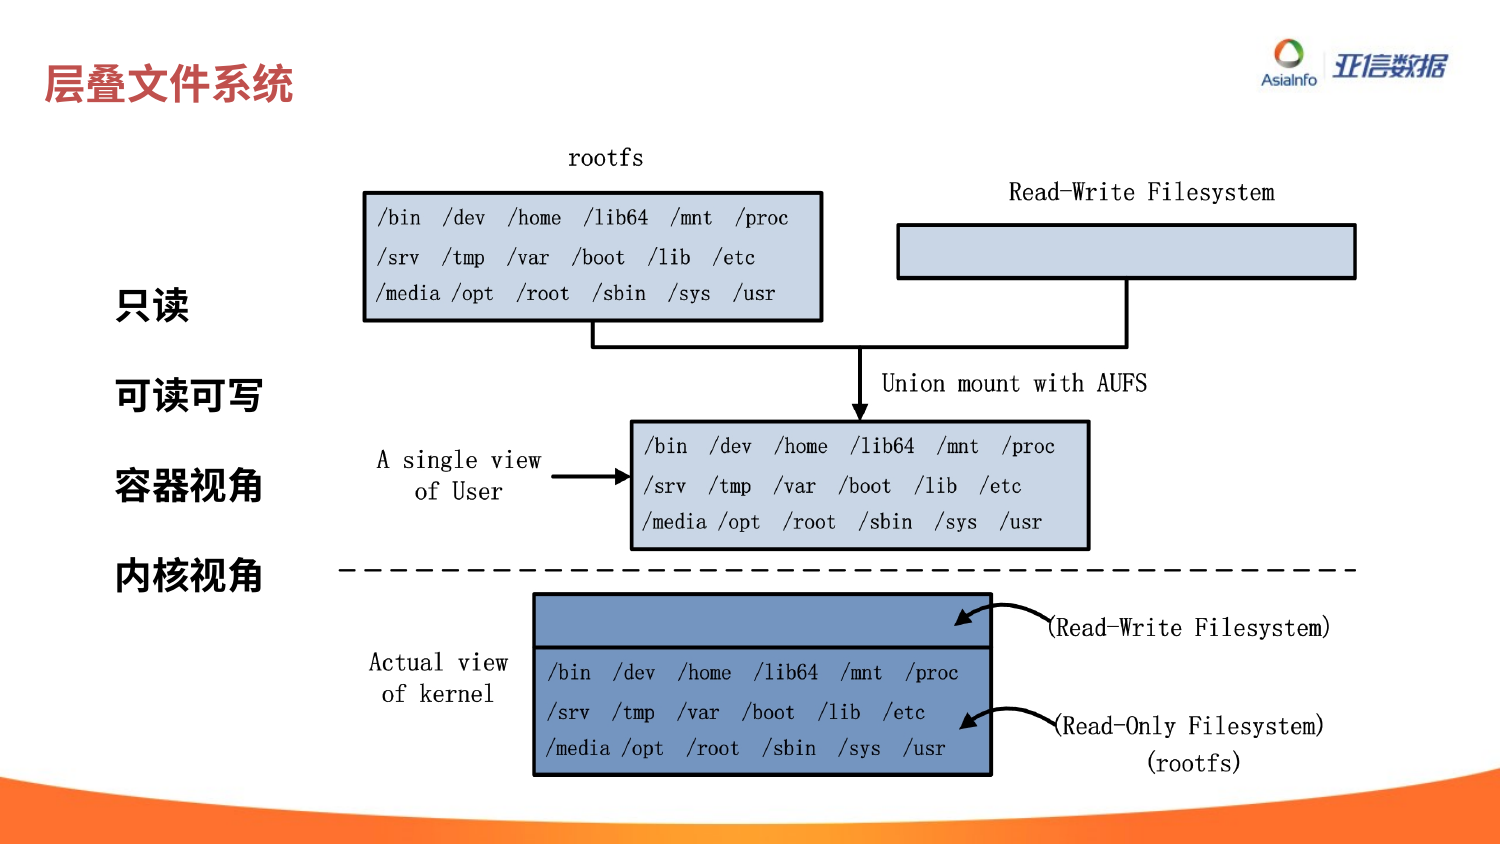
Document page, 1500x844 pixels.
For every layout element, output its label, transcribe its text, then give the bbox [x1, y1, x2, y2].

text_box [100, 138, 1357, 780]
title 层叠文件系统 [29, 26, 1477, 116]
picture [0, 0, 1500, 844]
